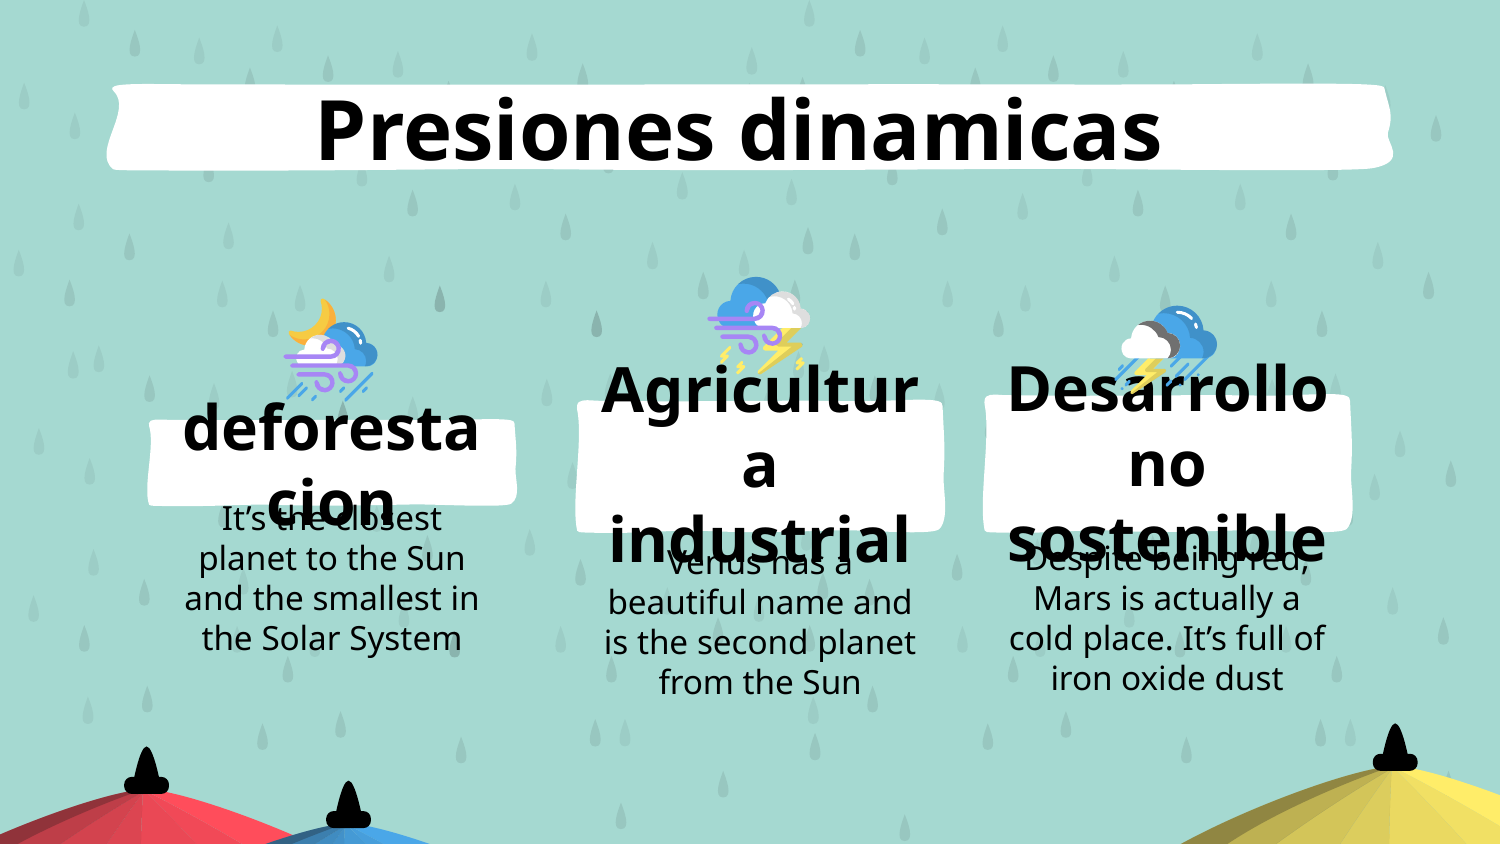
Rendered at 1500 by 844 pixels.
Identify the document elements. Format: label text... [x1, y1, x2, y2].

subtitle Despite being red, Mars is actually a cold place. It’s full of iron oxide dust [988, 545, 1346, 689]
text_box [982, 394, 1353, 533]
title Presiones dinamicas [118, 87, 1382, 167]
text_box [106, 113, 1378, 171]
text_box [1113, 305, 1222, 395]
subtitle It’s the closest planet to the Sun and the smallest in the Solar System [153, 505, 511, 649]
title deforestacion [153, 419, 511, 505]
text_box [511, 420, 518, 504]
title Agricultura industrial [581, 419, 939, 506]
text_box [575, 399, 946, 533]
title Desarrollo no sostenible [989, 414, 1347, 509]
text_box [147, 420, 153, 506]
text_box [112, 83, 1394, 166]
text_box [282, 298, 382, 402]
subtitle Venus has a beautiful name and is the second planet from the Sun [581, 549, 939, 693]
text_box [707, 276, 814, 375]
